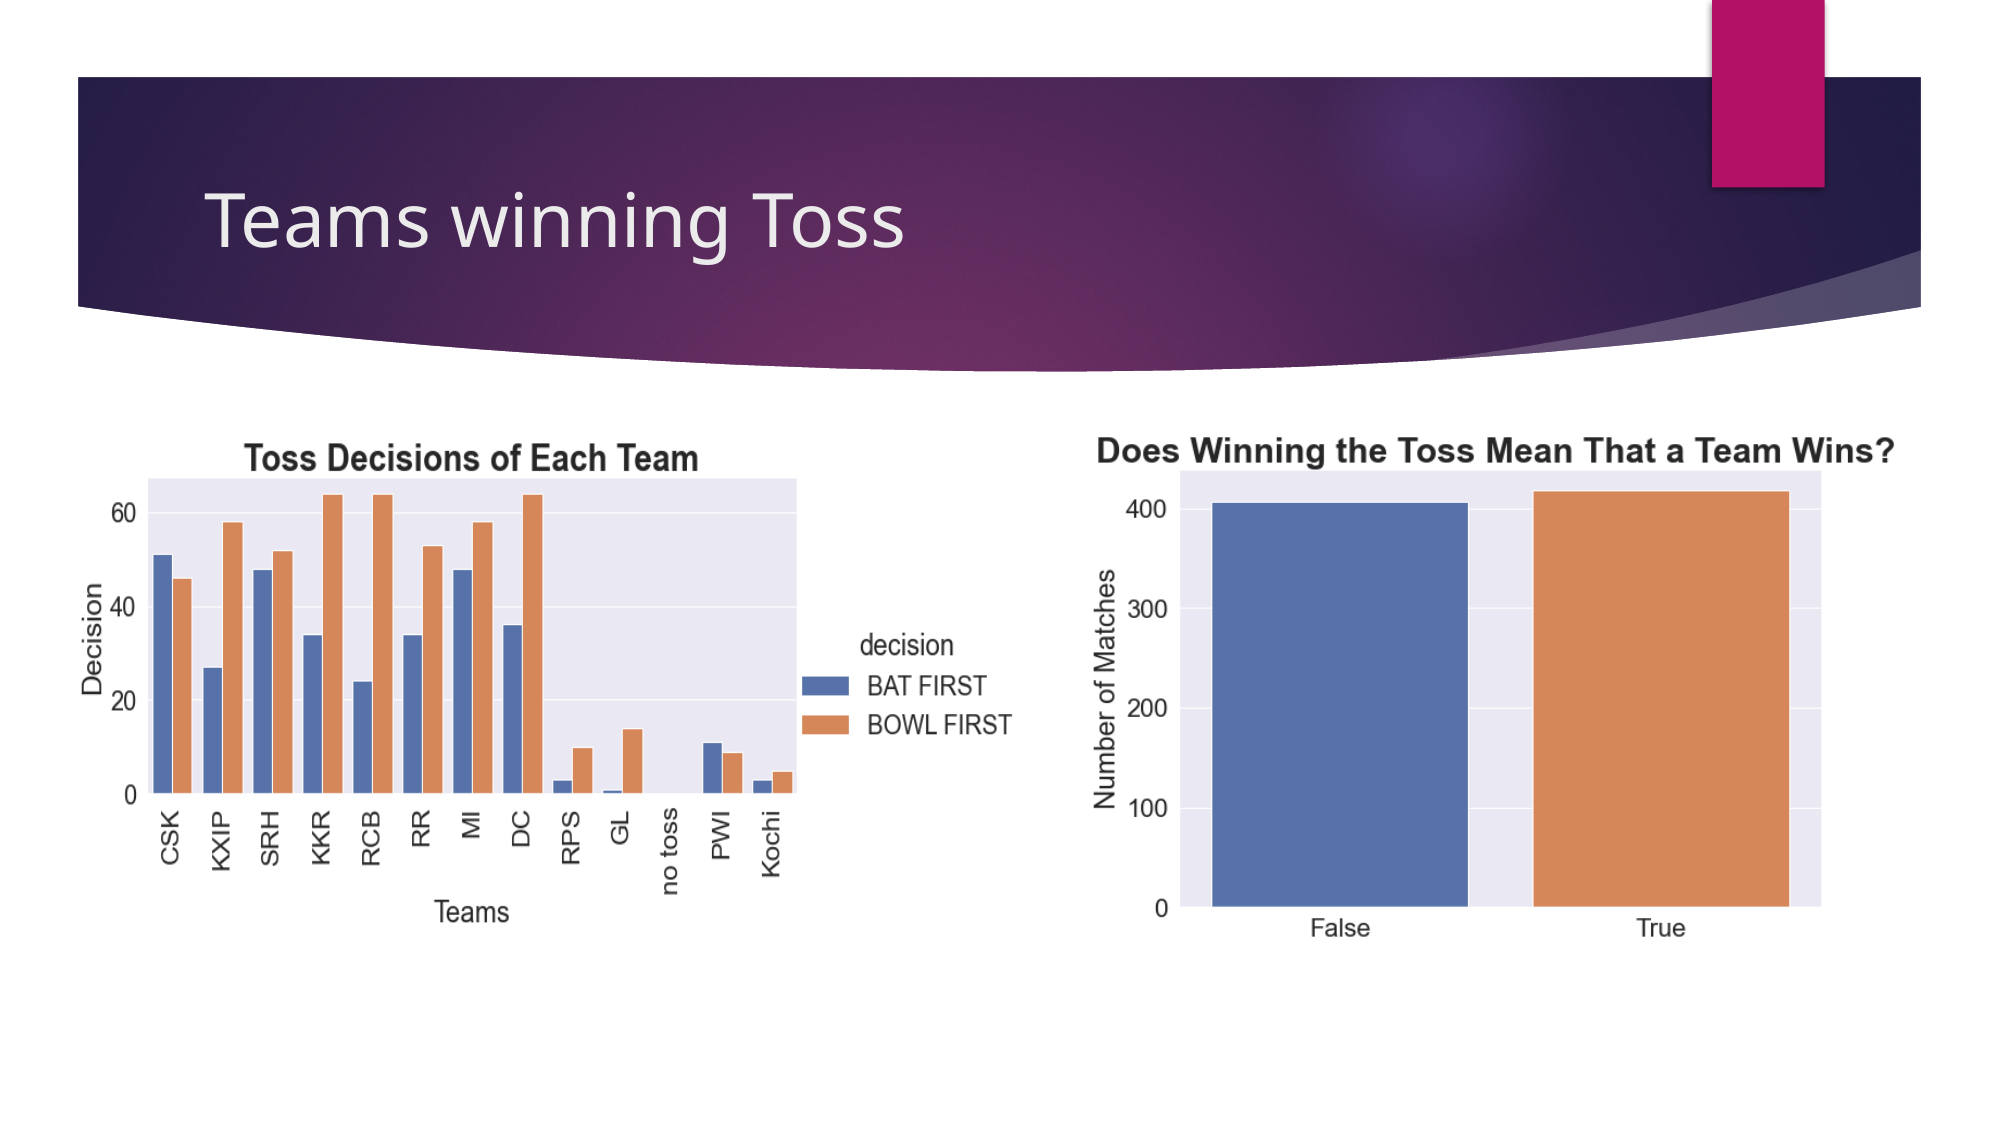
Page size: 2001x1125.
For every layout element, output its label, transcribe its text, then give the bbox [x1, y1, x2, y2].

picture [72, 426, 2000, 955]
title Teams winning Toss [189, 159, 1627, 276]
picture [79, 78, 1920, 371]
